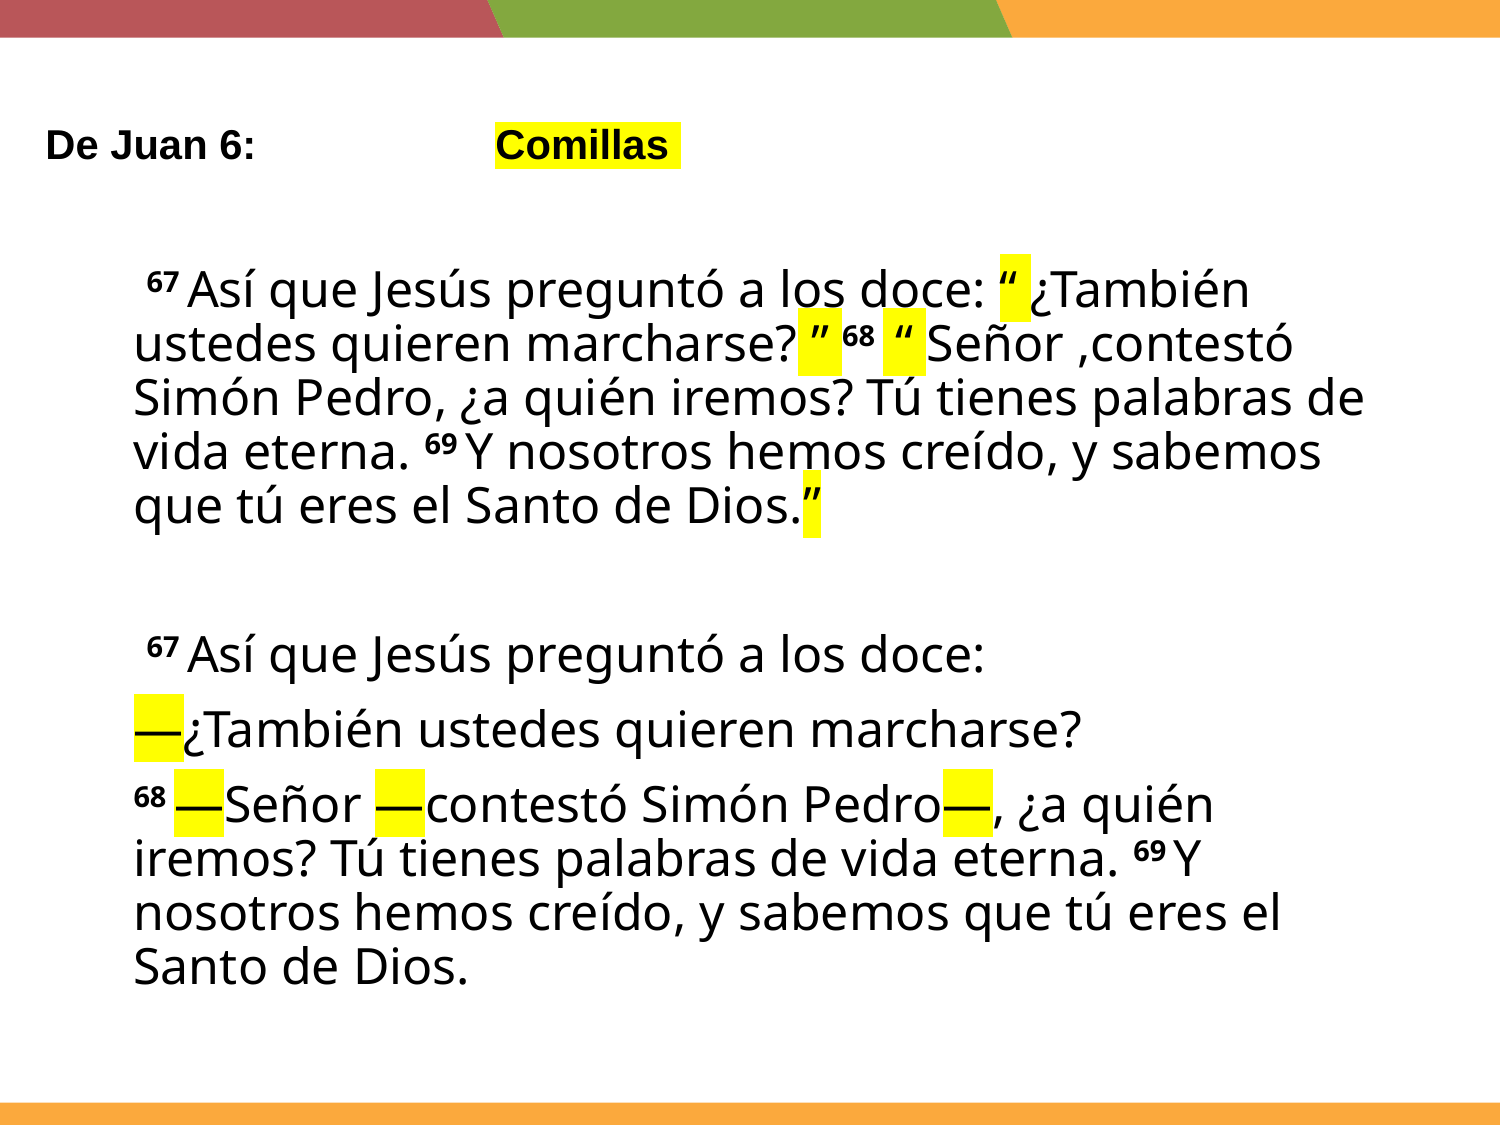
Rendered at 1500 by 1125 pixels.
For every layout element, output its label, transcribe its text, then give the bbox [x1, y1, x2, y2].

text_box De Juan 6: Comillas [30, 111, 696, 221]
list 67 Así que Jesús preguntó a los doce: “ ¿También ustedes quieren marcharse? ” 68 “ Señor ,contestó Simón Pedro, ¿a quién iremos? Tú tienes palabras de vida eterna. 69 Y nosotros hemos creído, y sabemos que tú eres el Santo de Dios.” 67 Así que Jesús preguntó a los doce: —¿También ustedes quieren marcharse? 68 —Señor —contestó Simón Pedro—, ¿a quién iremos? Tú tienes palabras de vida eterna. 69 Y nosotros hemos creído, y sabemos que tú eres el Santo de Dios. [103, 256, 1397, 978]
